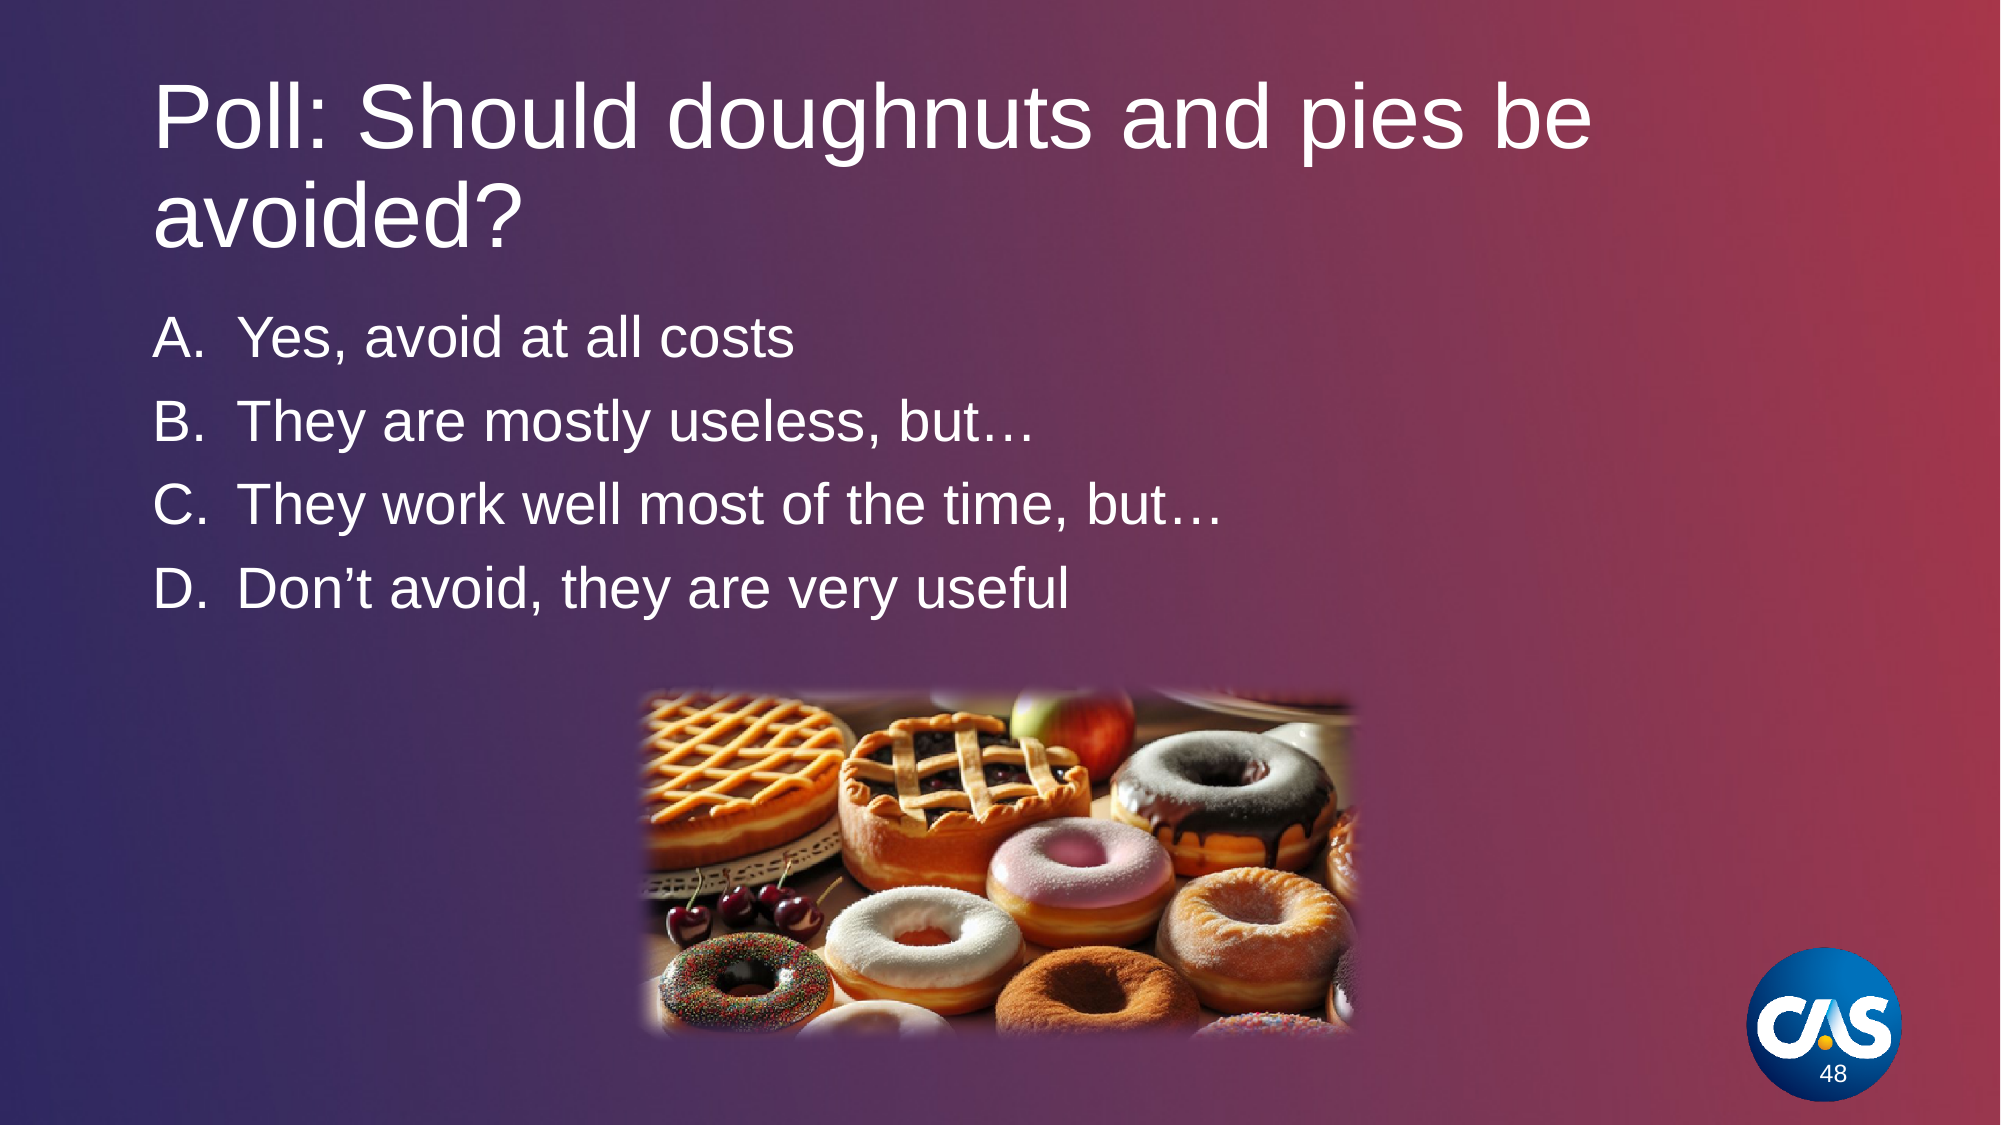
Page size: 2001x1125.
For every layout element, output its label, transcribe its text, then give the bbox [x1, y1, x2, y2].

slide_number 48 [1412, 1042, 1863, 1103]
picture [0, 0, 2001, 1125]
title Poll: Should doughnuts and pies be avoided? [137, 59, 1863, 278]
list Yes, avoid at all costs They are mostly useless, but… They work well most of the time, but… Don’t avoid, they are very useful [137, 299, 1863, 1014]
